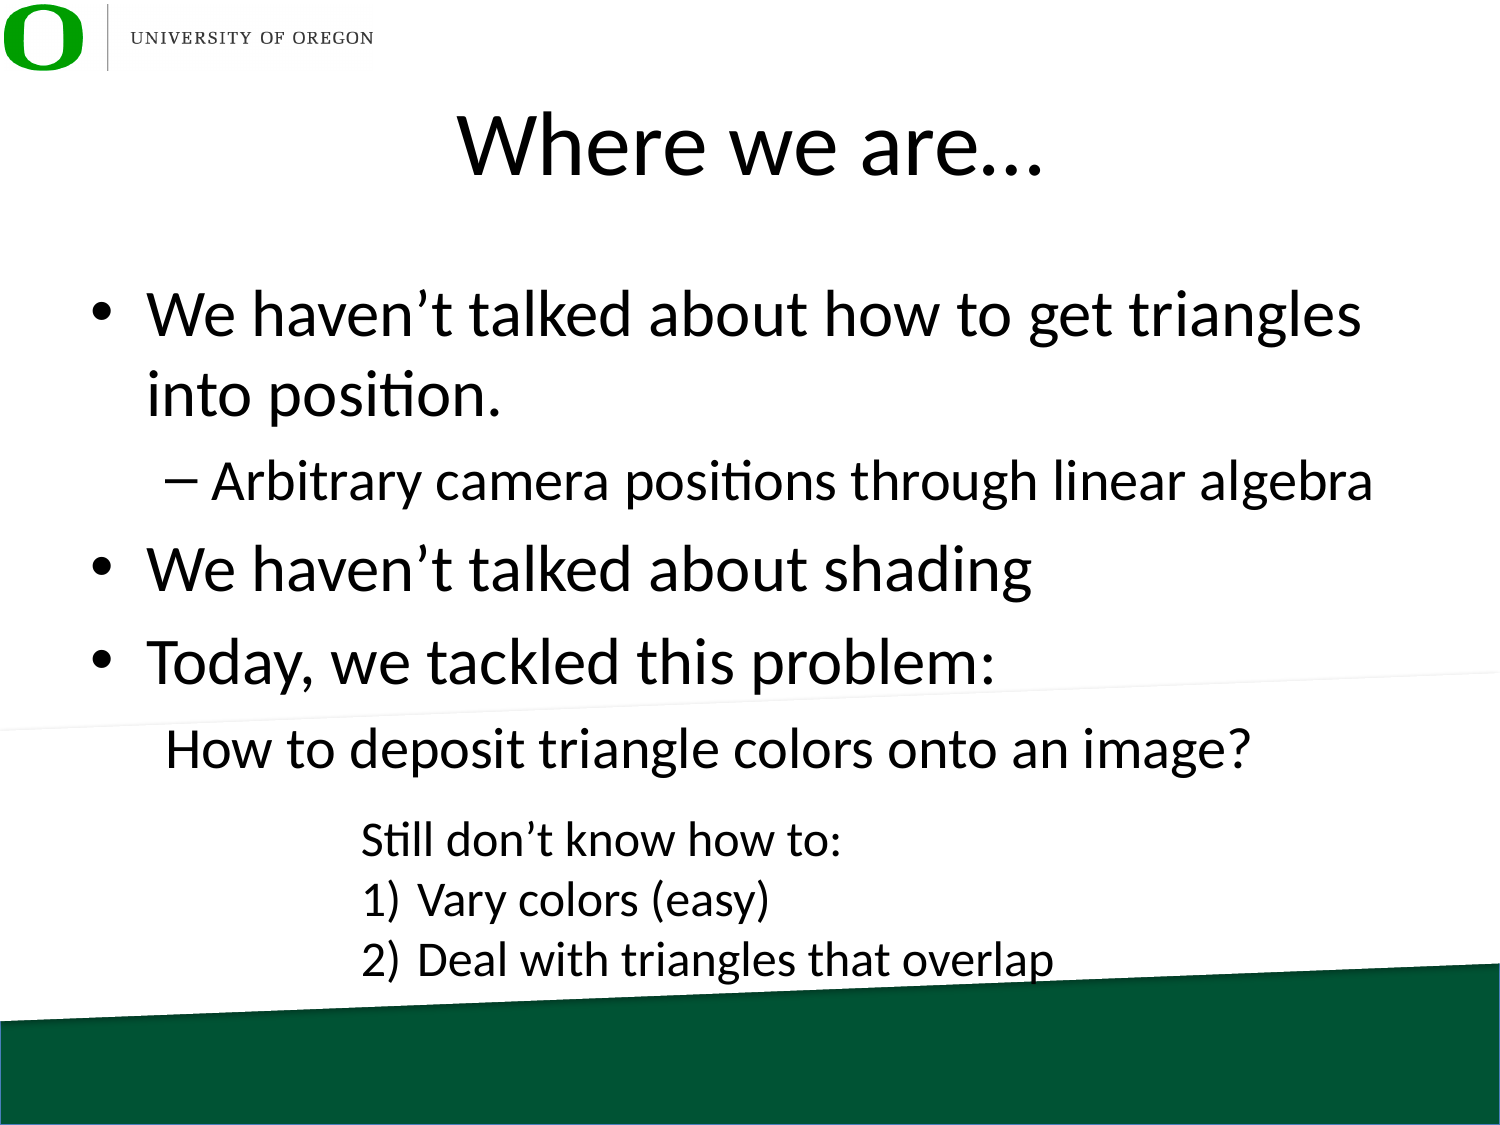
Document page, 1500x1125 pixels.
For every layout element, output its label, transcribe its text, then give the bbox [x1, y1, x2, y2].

list We haven’t talked about how to get triangles into position. Arbitrary camera positions through linear algebra We haven’t talked about shading Today, we tackled this problem: How to deposit triangle colors onto an image? [75, 262, 1425, 1005]
picture [4, 4, 373, 71]
text_box Still don’t know how to: Vary colors (easy) Deal with triangles that overlap [346, 798, 1070, 994]
title Where we are… [75, 45, 1425, 233]
